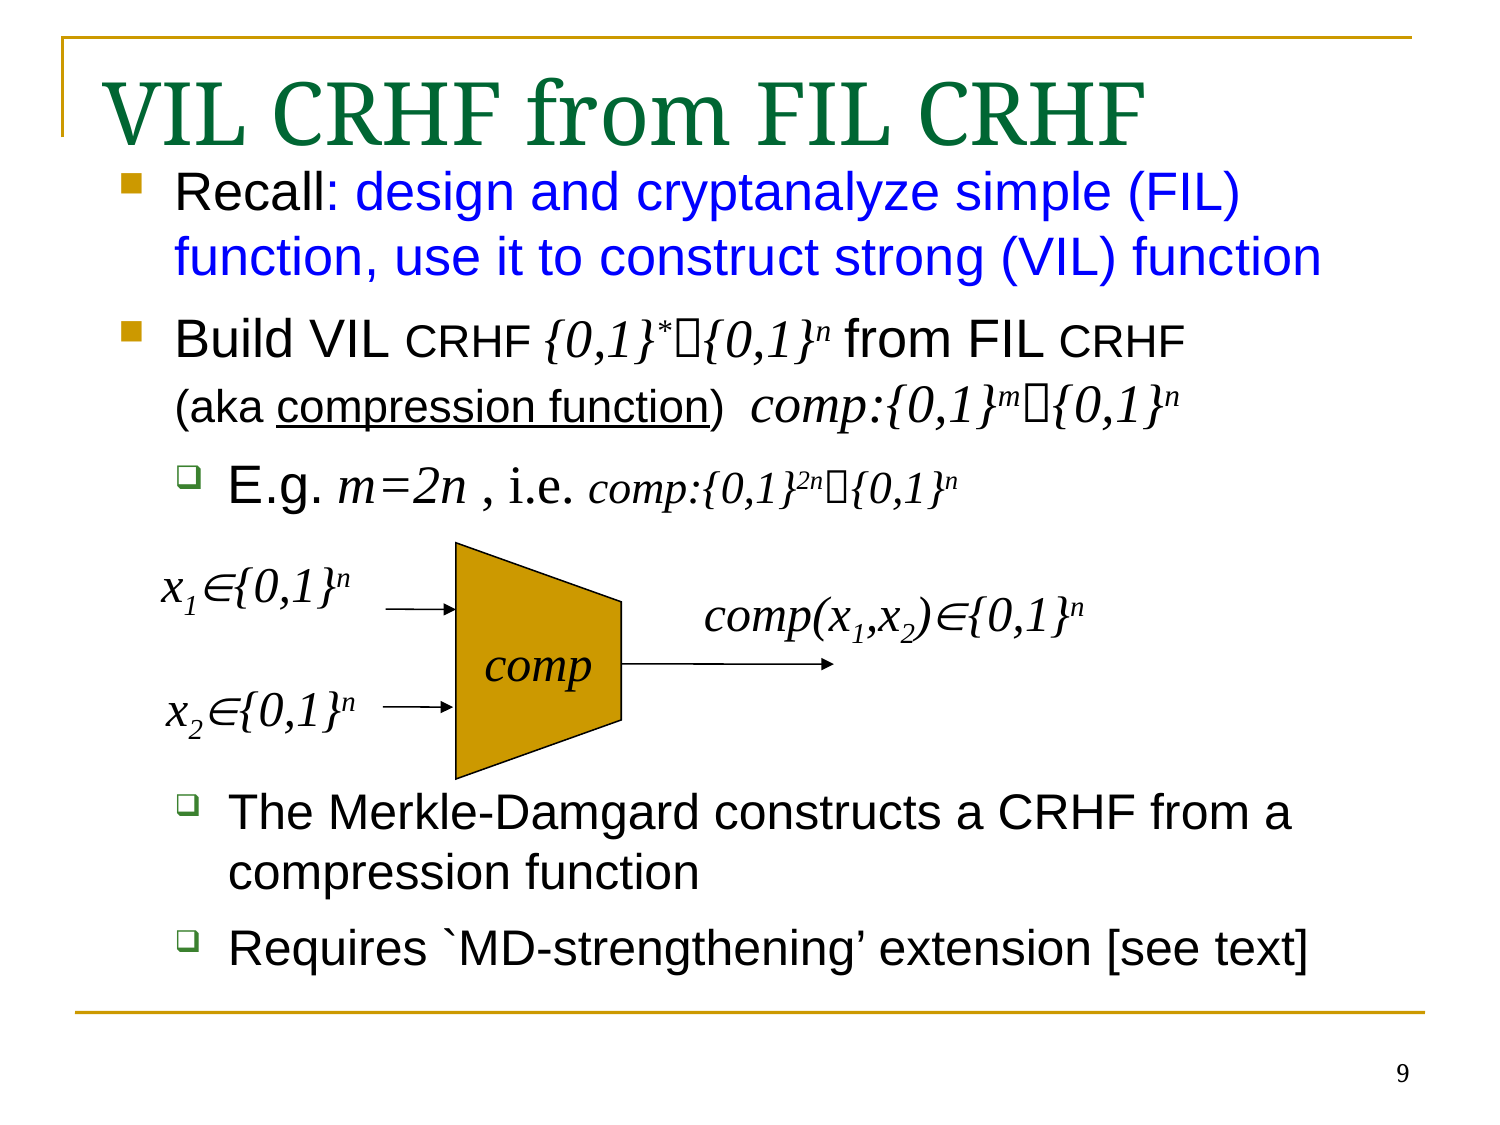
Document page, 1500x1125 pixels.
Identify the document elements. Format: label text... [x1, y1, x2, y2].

text_box comp(x1,x2){0,1}n [689, 573, 1100, 658]
text_box [621, 658, 834, 671]
text_box comp [455, 542, 622, 779]
text_box [382, 700, 454, 714]
title VIL CRHF from FIL CRHF [87, 50, 1363, 254]
slide_number 9 [1074, 1024, 1425, 1100]
text_box [385, 603, 456, 616]
list Recall: design and cryptanalyze simple (FIL) function, use it to construct strong (VIL) function Build VIL CRHF {0,1}*{0,1}n from FIL CRHF (aka compression function) comp:{0,1}m{0,1}n E.g. m=2n , i.e. comp:{0,1}2n{0,1}n The Merkle-Damgard constructs a CRHF from a compression function Requires `MD-strengthening’ extension [see text] [103, 148, 1423, 984]
text_box x1{0,1}n [146, 544, 366, 629]
text_box x2{0,1}n [151, 669, 371, 753]
